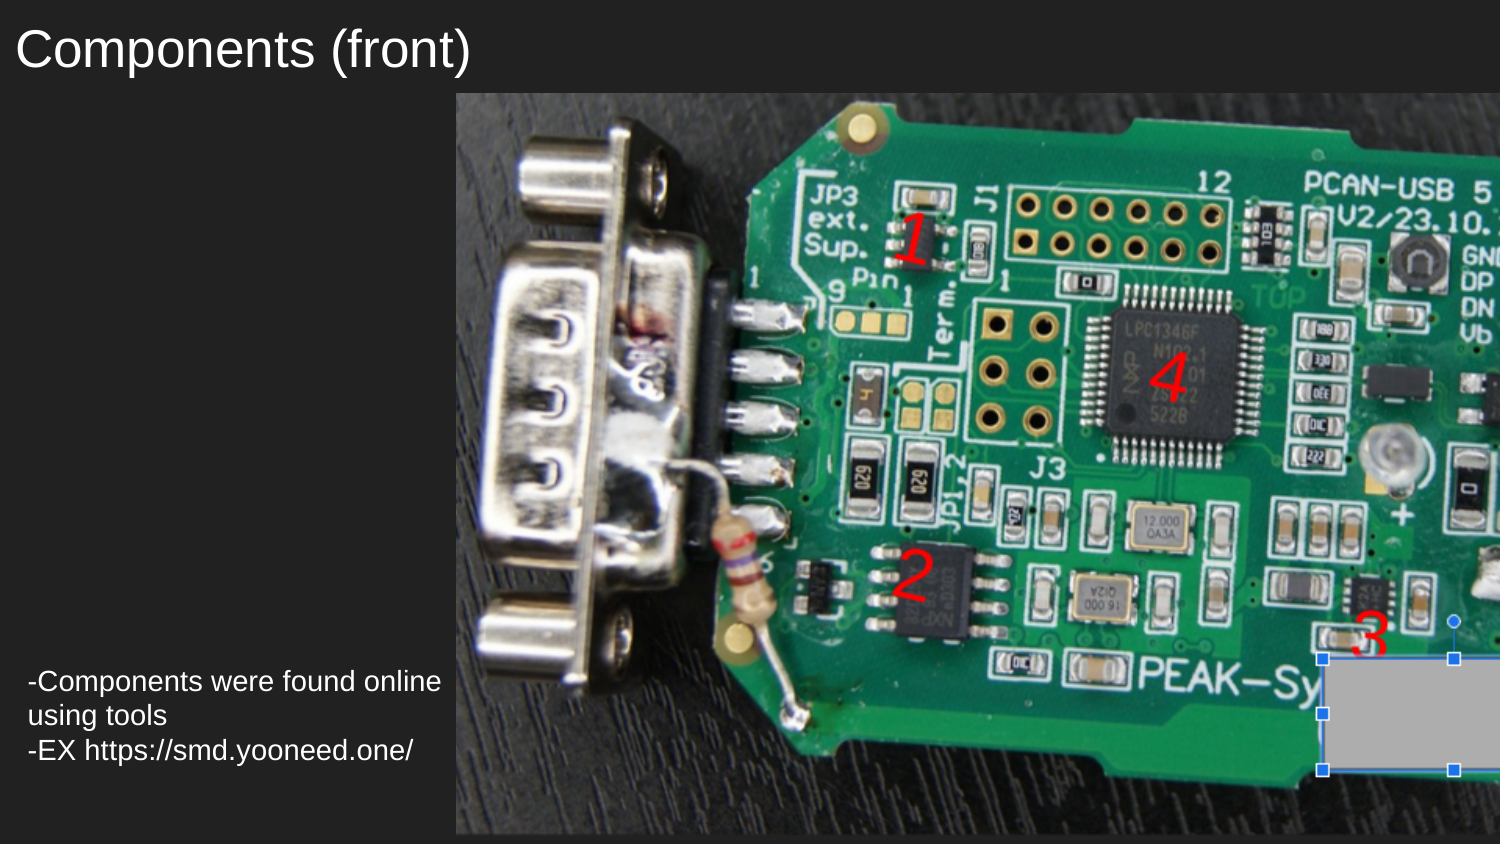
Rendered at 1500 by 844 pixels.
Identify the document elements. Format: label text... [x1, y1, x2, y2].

picture [456, 93, 1500, 837]
text_box -Components were found online using tools -EX https://smd.yooneed.one/ [12, 646, 451, 817]
title Components (front) [0, 0, 1398, 94]
